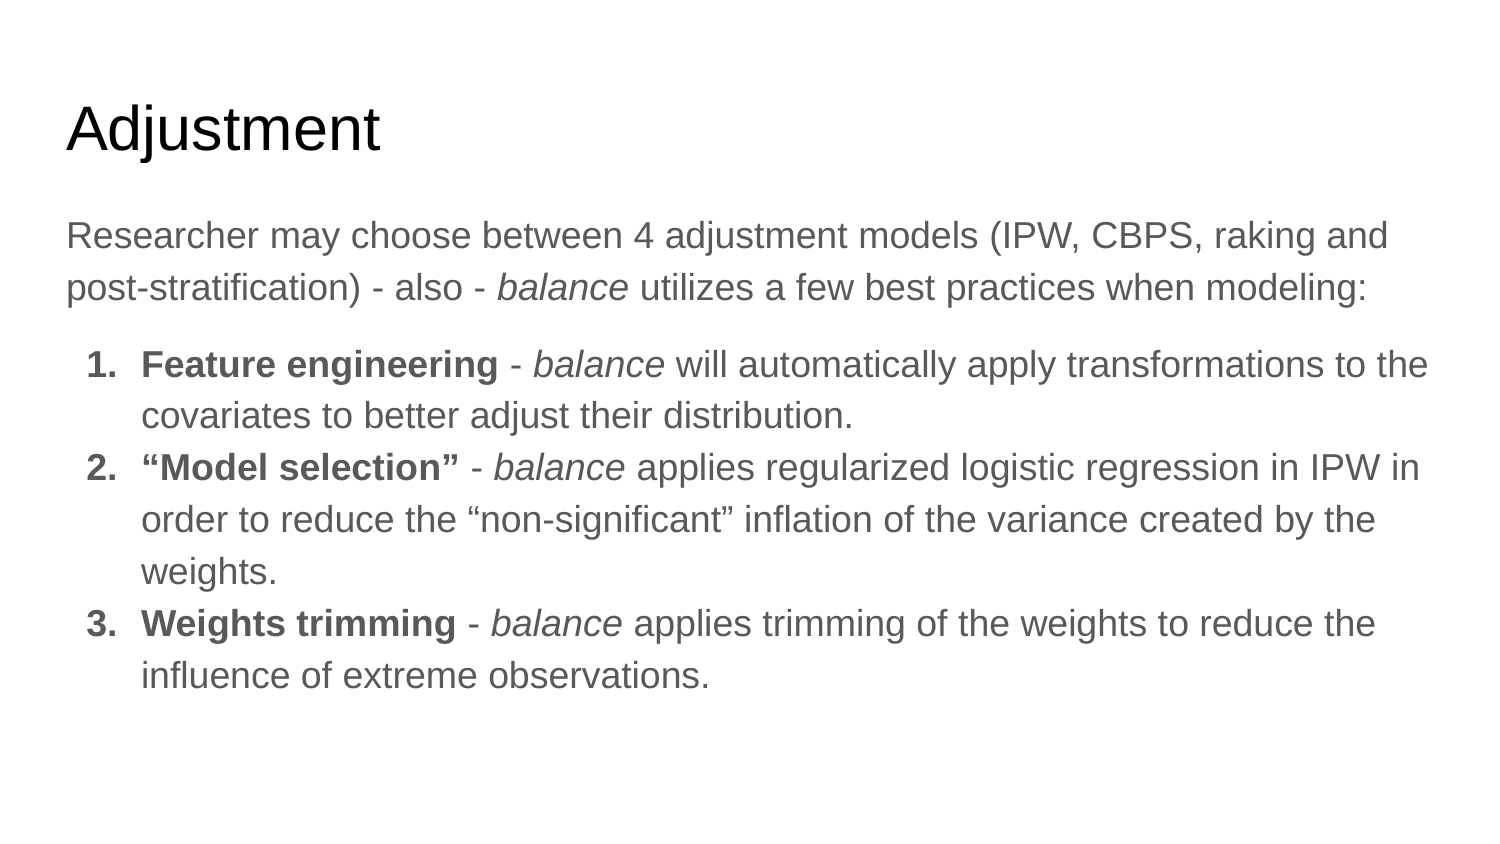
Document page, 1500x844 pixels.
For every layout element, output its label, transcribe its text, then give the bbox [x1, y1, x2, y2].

title Adjustment [51, 72, 1449, 167]
list Researcher may choose between 4 adjustment models (IPW, CBPS, raking and post-stratification) - also - balance utilizes a few best practices when modeling: Feature engineering - balance will automatically apply transformations to the covariates to better adjust their distribution. “Model selection” - balance applies regularized logistic regression in IPW in order to reduce the “non-significant” inflation of the variance created by the weights. Weights trimming - balance applies trimming of the weights to reduce the influence of extreme observations. [51, 189, 1449, 750]
